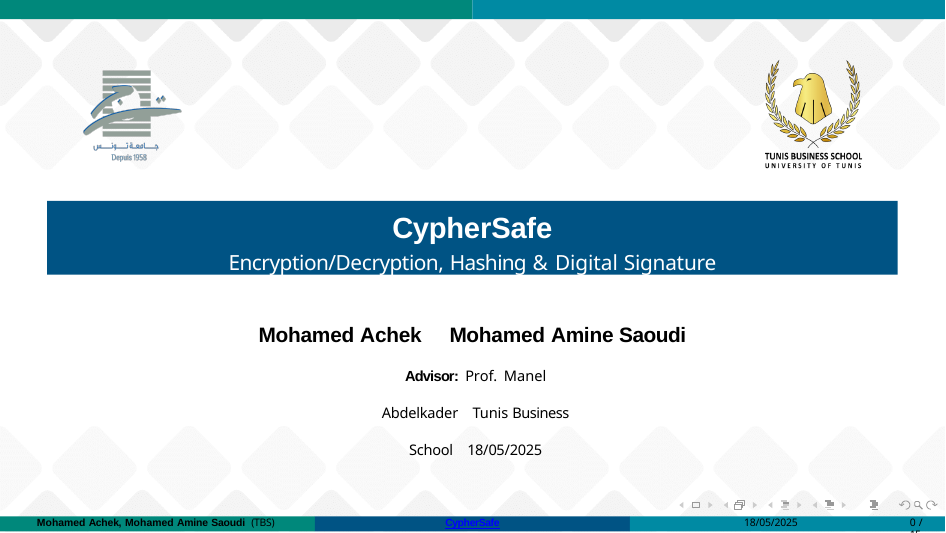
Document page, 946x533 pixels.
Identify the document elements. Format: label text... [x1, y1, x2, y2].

text_box [472, 0, 945, 20]
picture [0, 20, 945, 516]
text_box CypherSafe Encryption/Decryption, Hashing & Digital Signature [47, 200, 898, 275]
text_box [0, 516, 946, 532]
text_box Mohamed Achek Mohamed Amine Saoudi Advisor: Prof. Manel Abdelkader Tunis Business School 18/05/2025 [257, 319, 688, 459]
